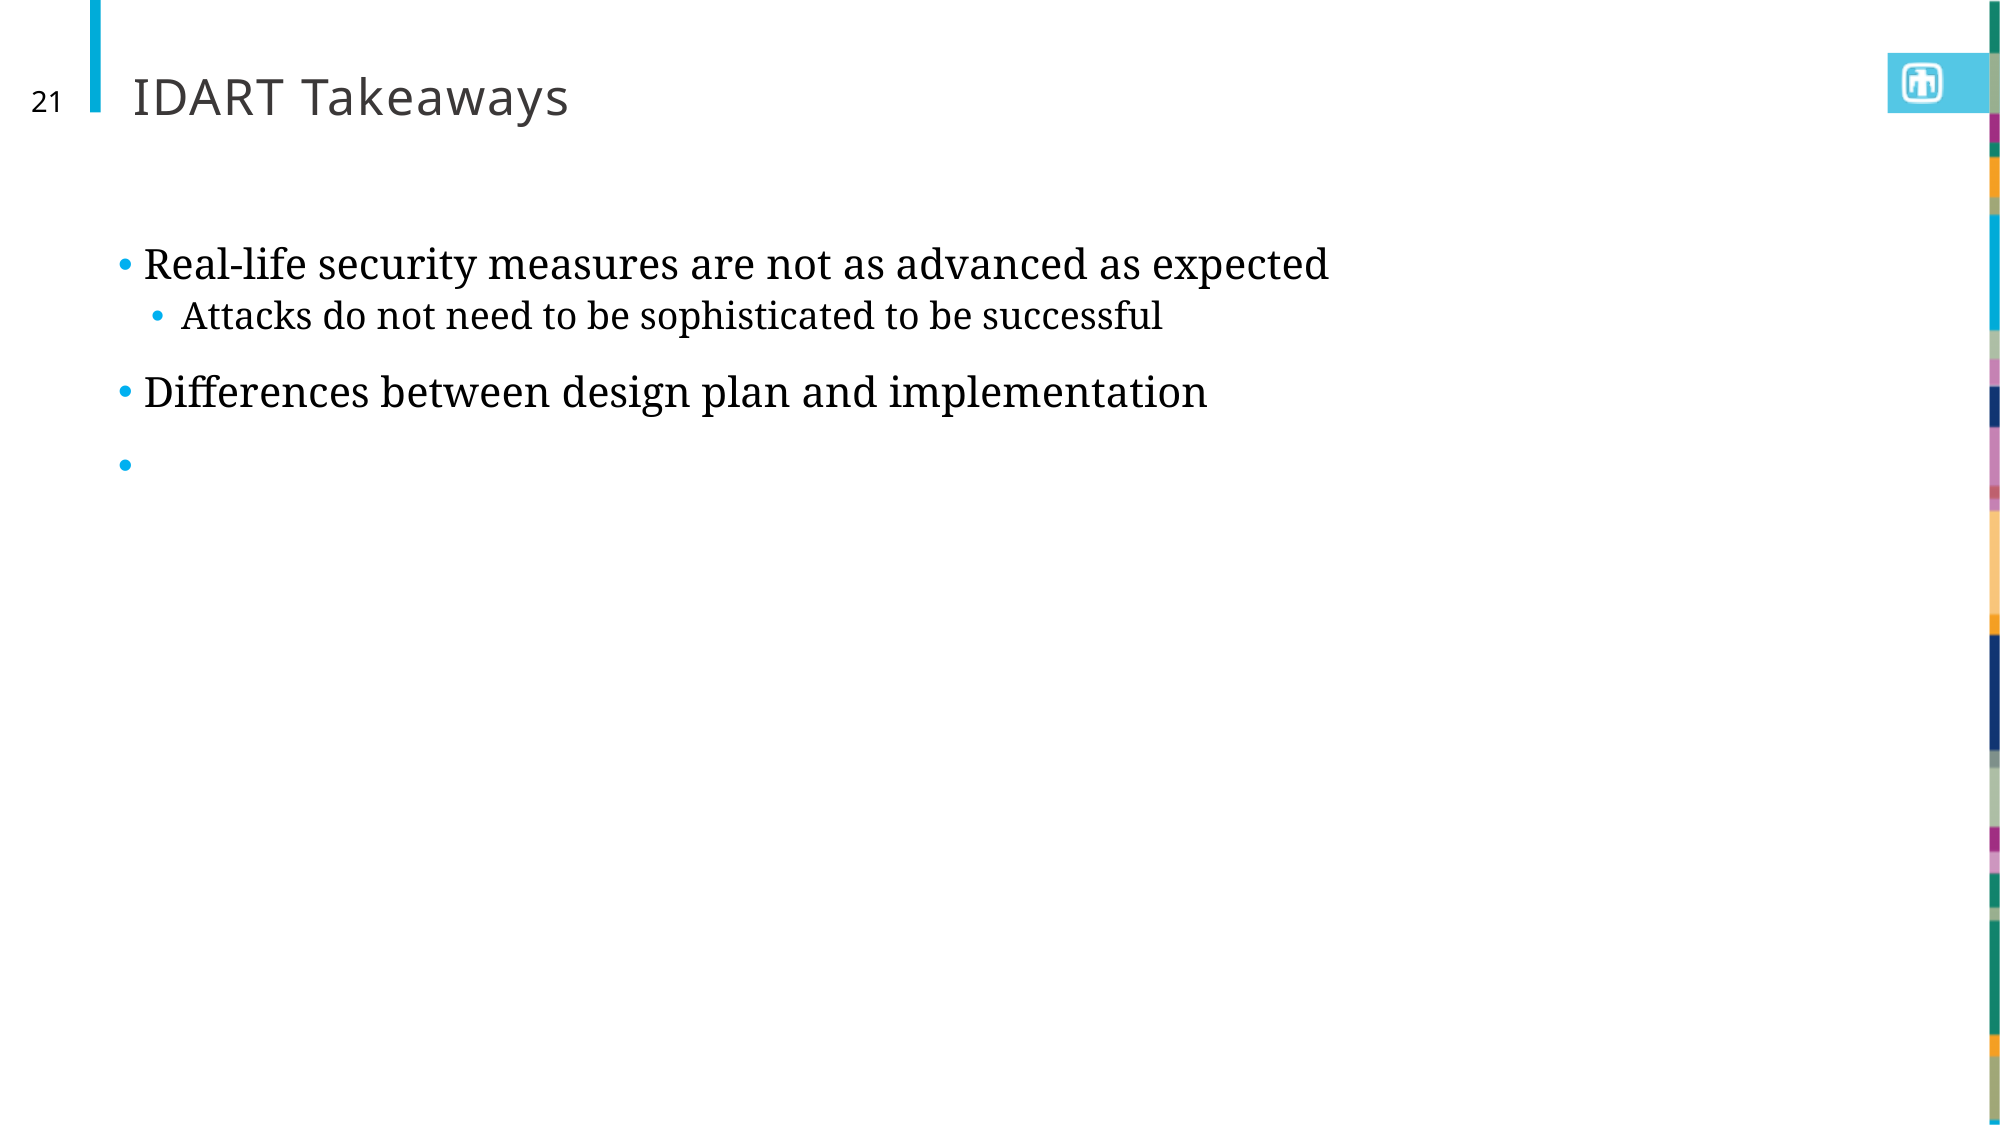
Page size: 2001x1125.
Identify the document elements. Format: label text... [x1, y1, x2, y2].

title IDART Takeaways [118, 39, 1769, 133]
picture [1990, 1, 1999, 215]
picture [1901, 62, 1944, 104]
picture [1990, 330, 1999, 1120]
list Real-life security measures are not as advanced as expected Attacks do not need to be sophisticated to be successful Differences between design plan and implementation [118, 236, 1769, 779]
slide_number 21 [10, 73, 80, 133]
